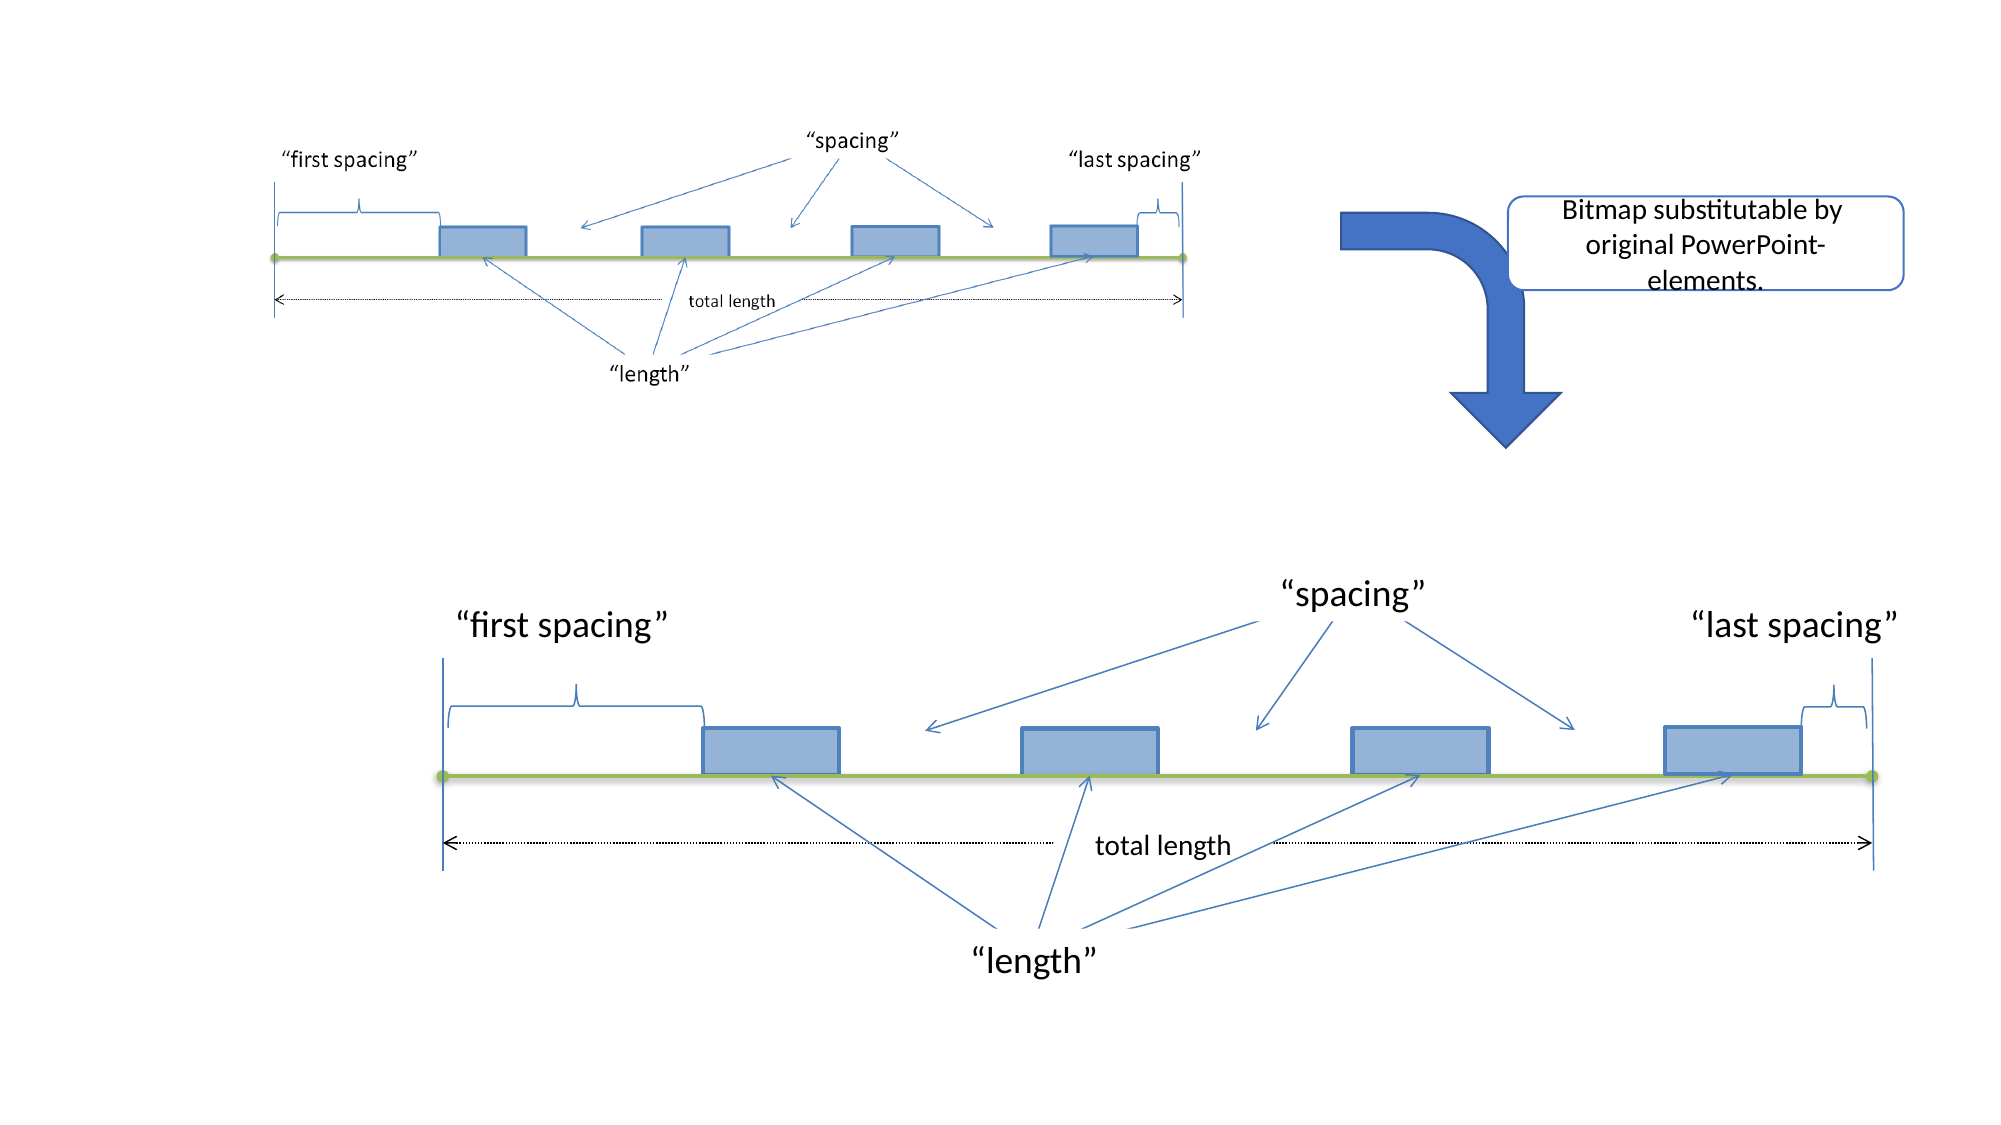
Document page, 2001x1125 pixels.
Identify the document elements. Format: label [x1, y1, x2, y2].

text_box [1341, 195, 1906, 448]
text_box [424, 562, 1906, 988]
picture [262, 114, 1207, 399]
